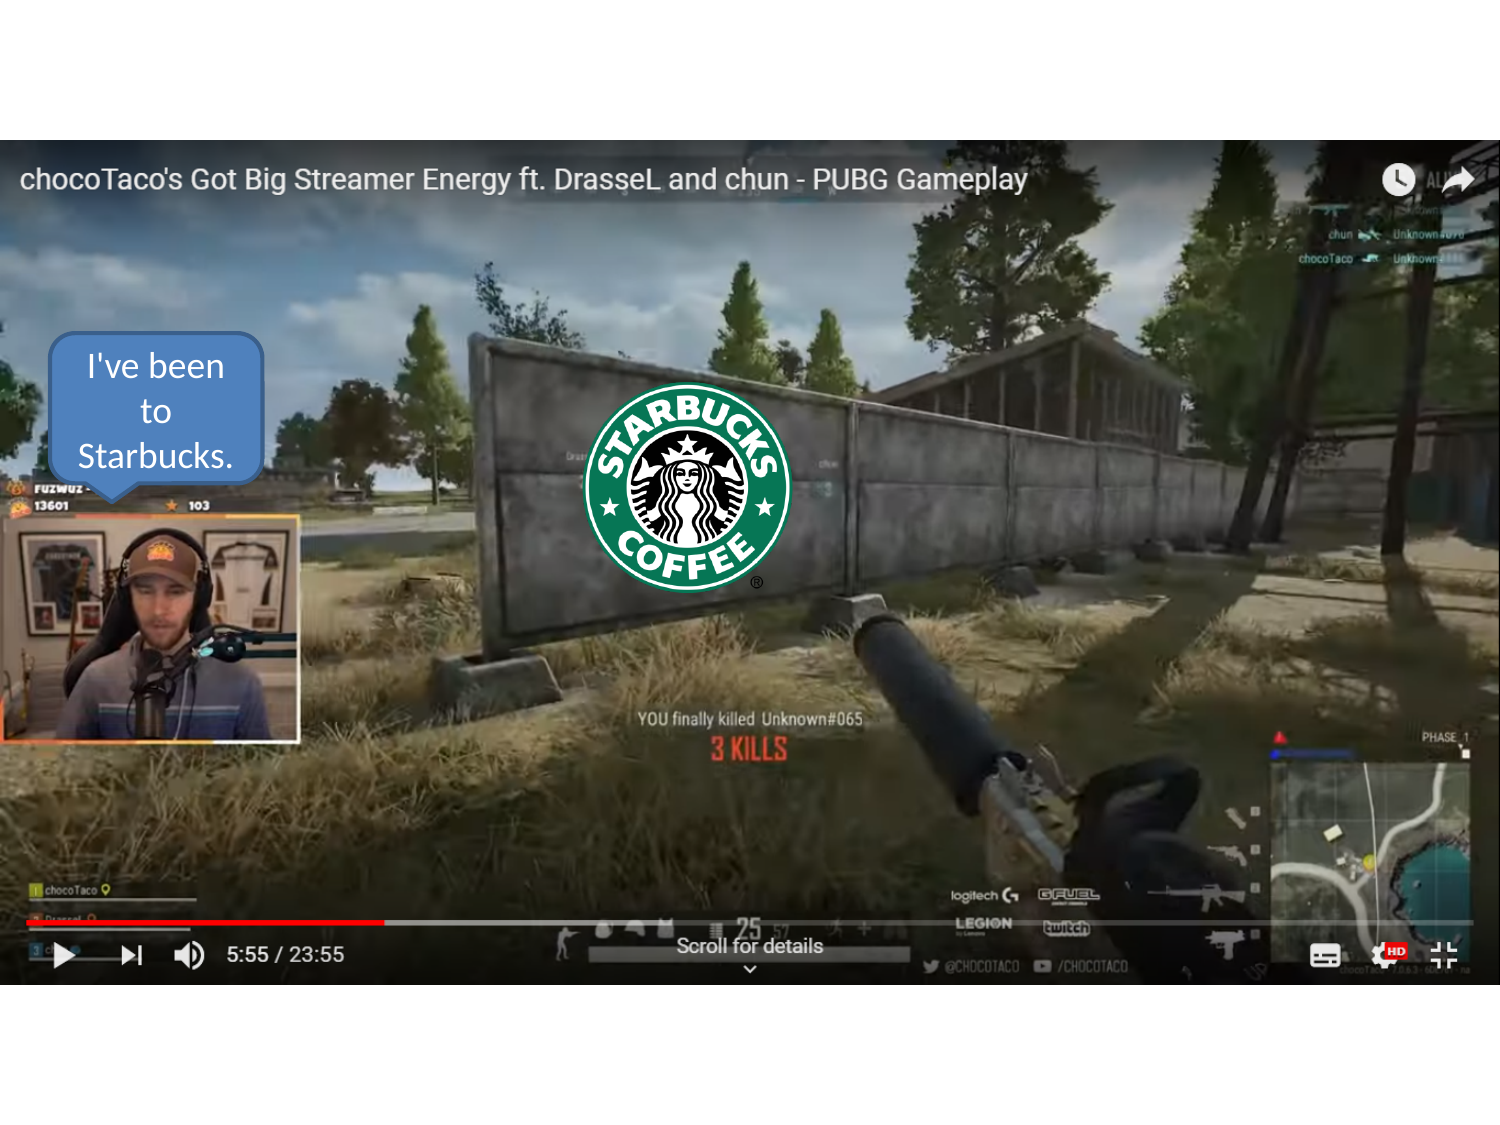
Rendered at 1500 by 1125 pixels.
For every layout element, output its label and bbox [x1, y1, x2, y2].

picture [0, 140, 1500, 985]
